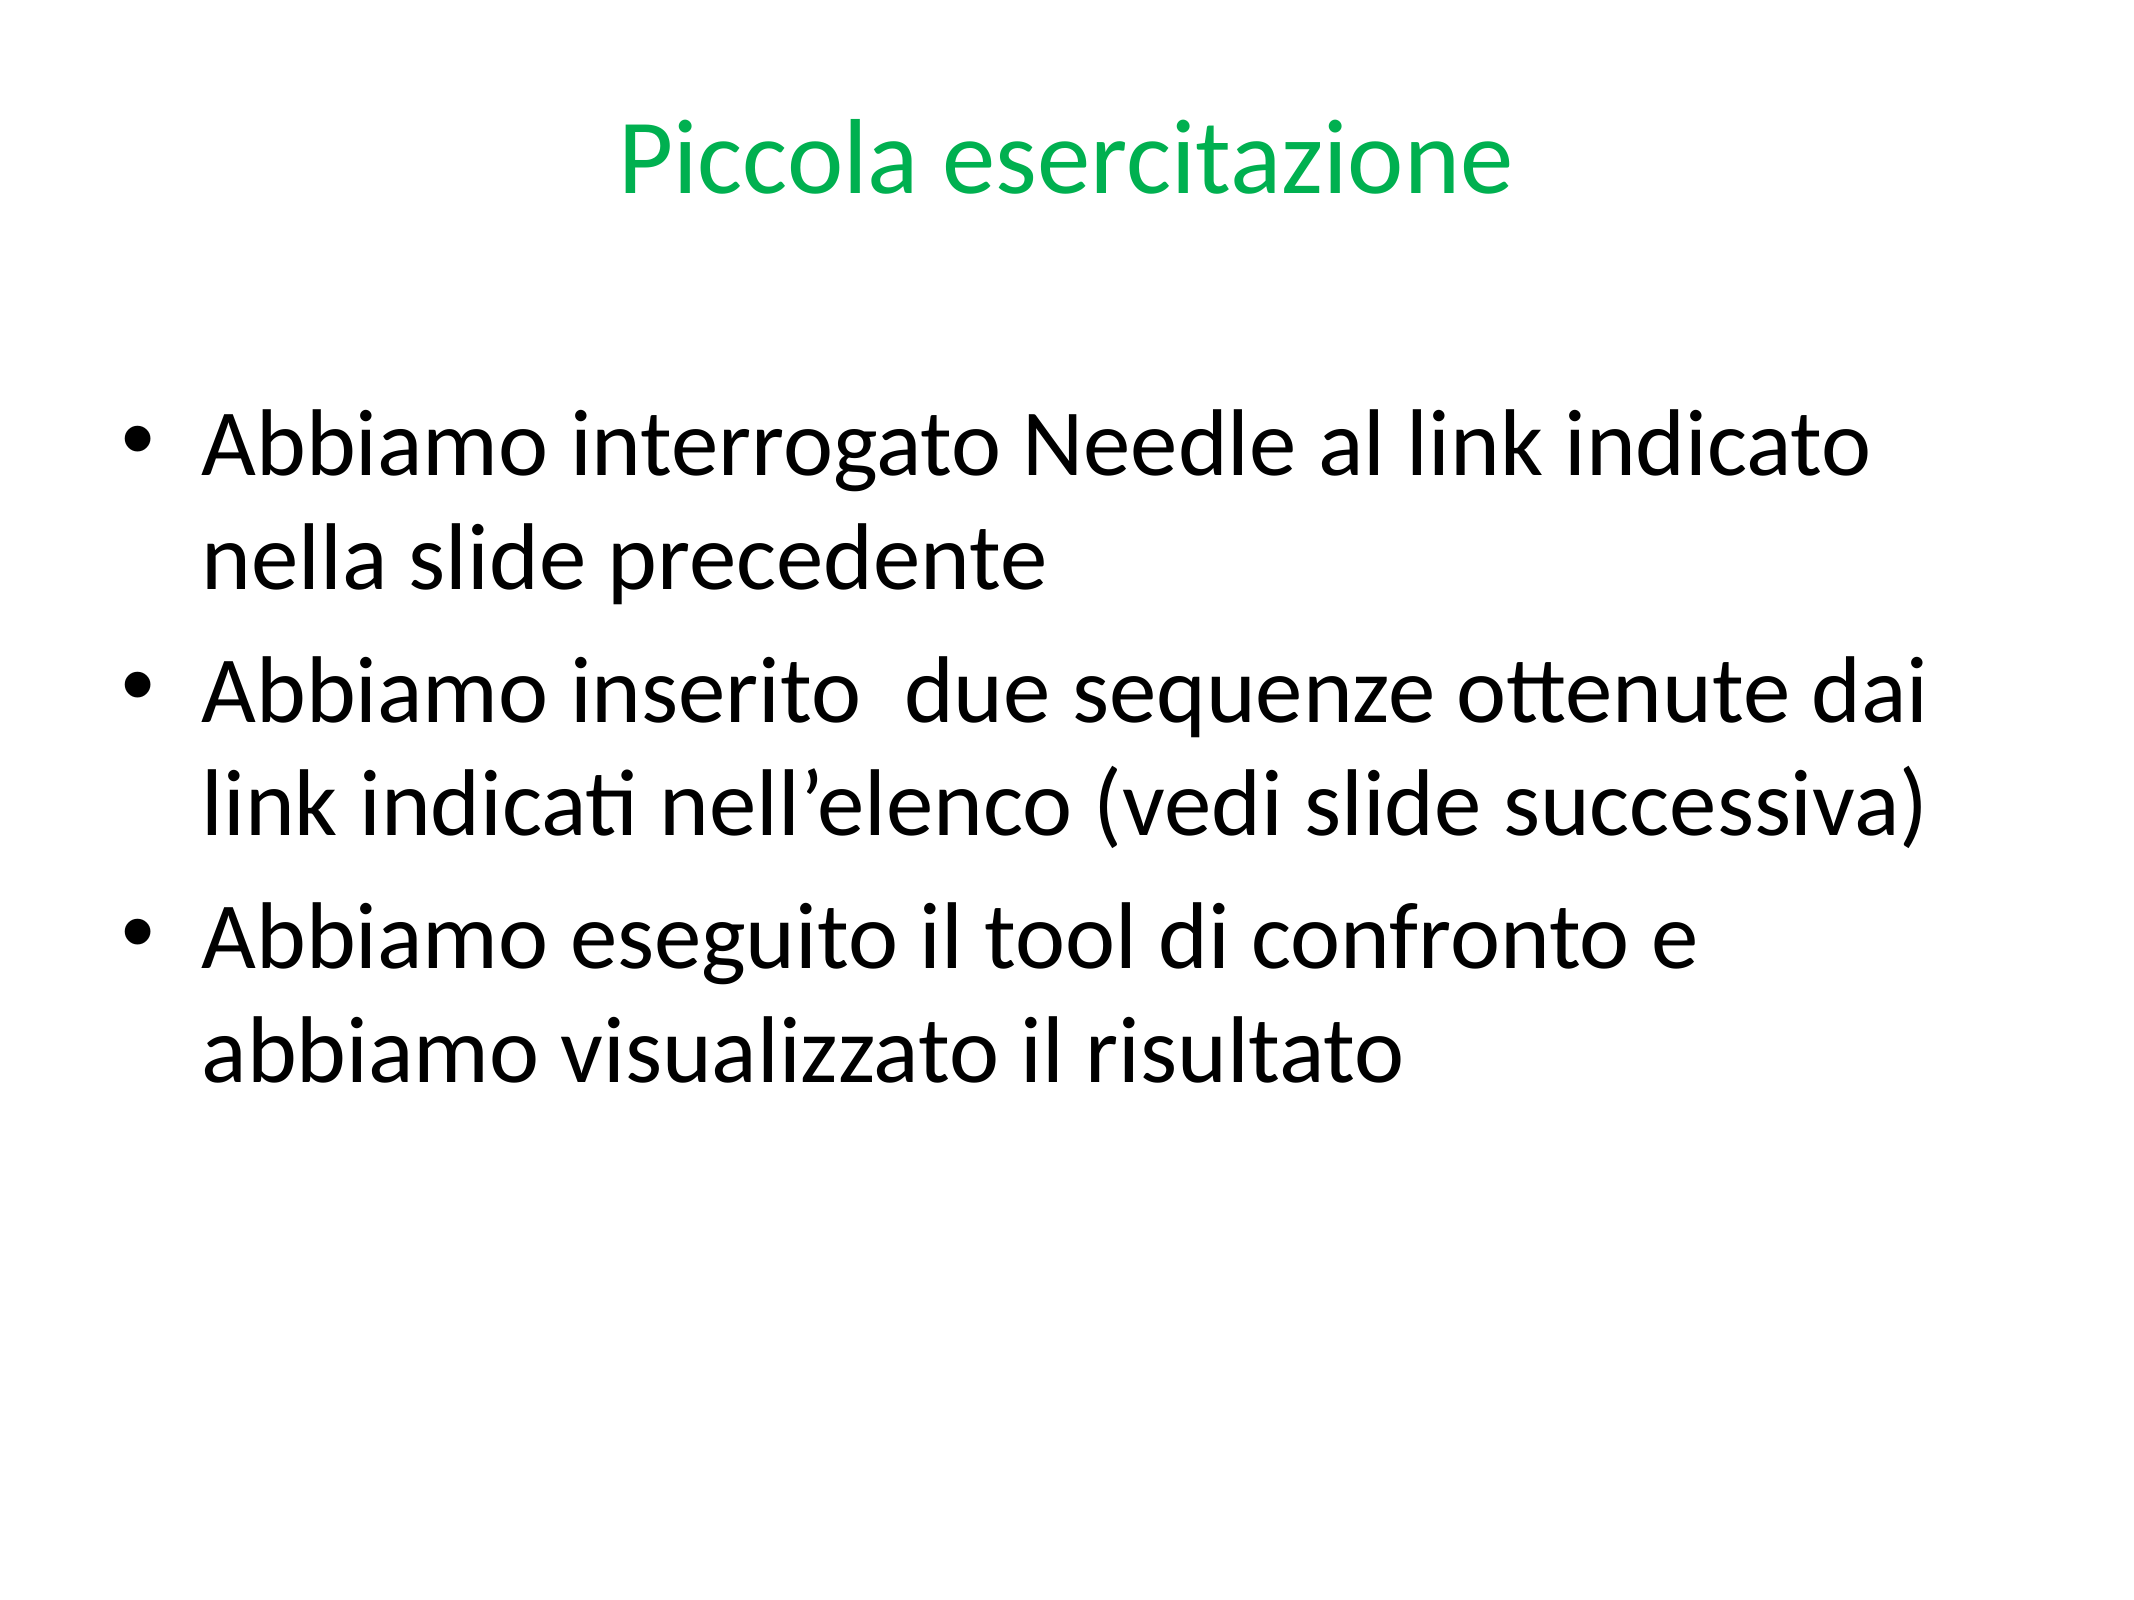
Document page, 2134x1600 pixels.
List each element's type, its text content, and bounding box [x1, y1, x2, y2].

title Piccola esercitazione [106, 17, 2027, 285]
list Abbiamo interrogato Needle al link indicato nella slide precedente Abbiamo inserito due sequenze ottenute dai link indicati nell’elenco (vedi slide successiva) Abbiamo eseguito il tool di confronto e abbiamo visualizzato il risultato [106, 373, 2027, 1430]
